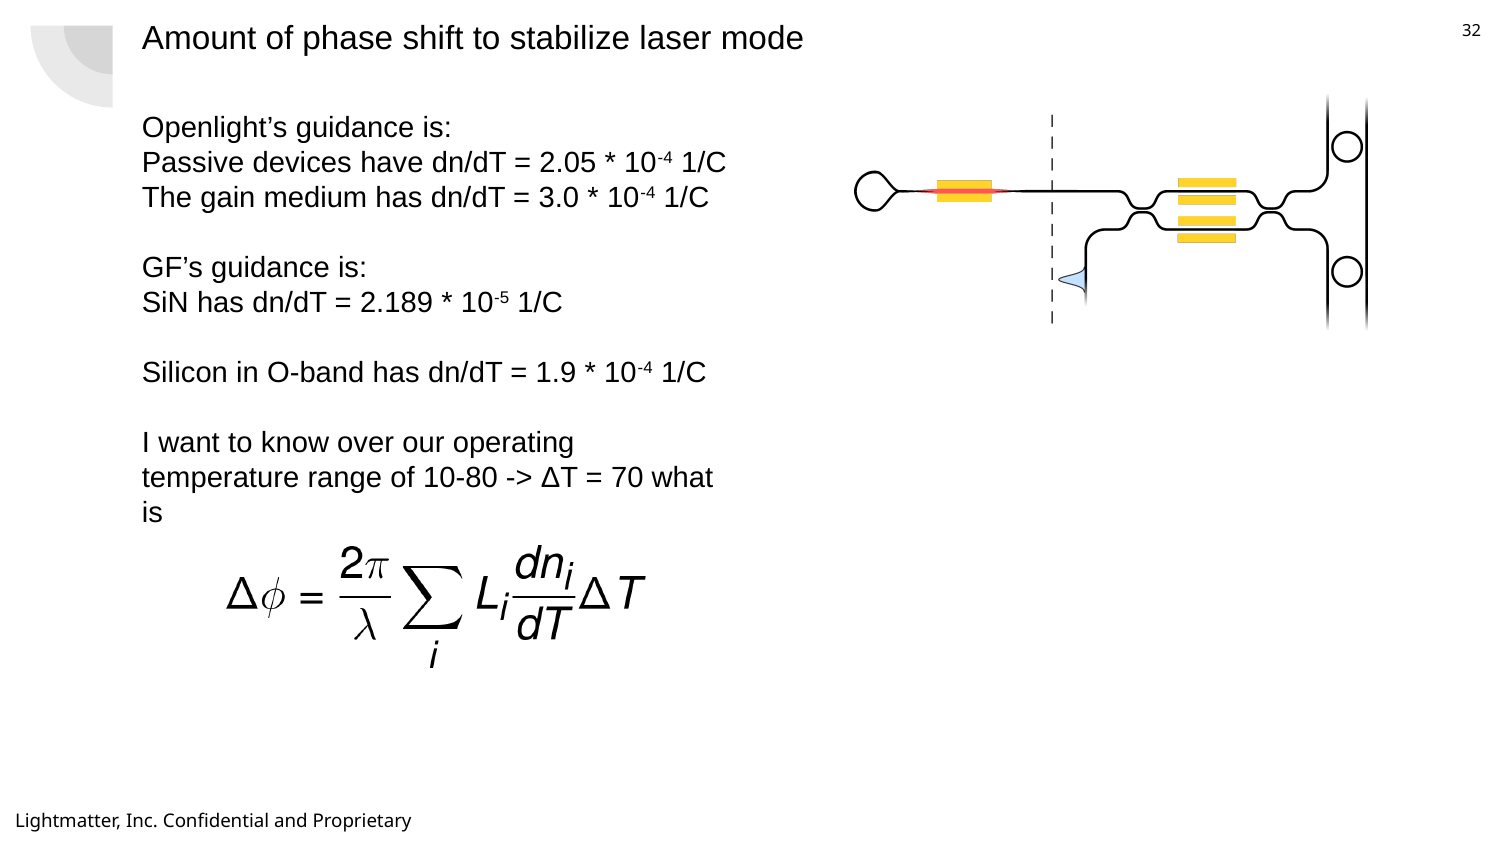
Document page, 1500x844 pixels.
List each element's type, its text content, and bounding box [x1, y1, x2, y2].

picture [854, 93, 1368, 331]
list Openlight’s guidance is: Passive devices have dn/dT = 2.05 * 10-4 1/C The gain medium has dn/dT = 3.0 * 10-4 1/C GF’s guidance is: SiN has dn/dT = 2.189 * 10-5 1/C Silicon in O-band has dn/dT = 1.9 * 10-4 1/C I want to know over our operating temperature range of 10-80 -> ΔT = 70 what is [126, 93, 745, 744]
picture [226, 545, 646, 669]
title Amount of phase shift to stabilize laser mode [126, 0, 1281, 73]
